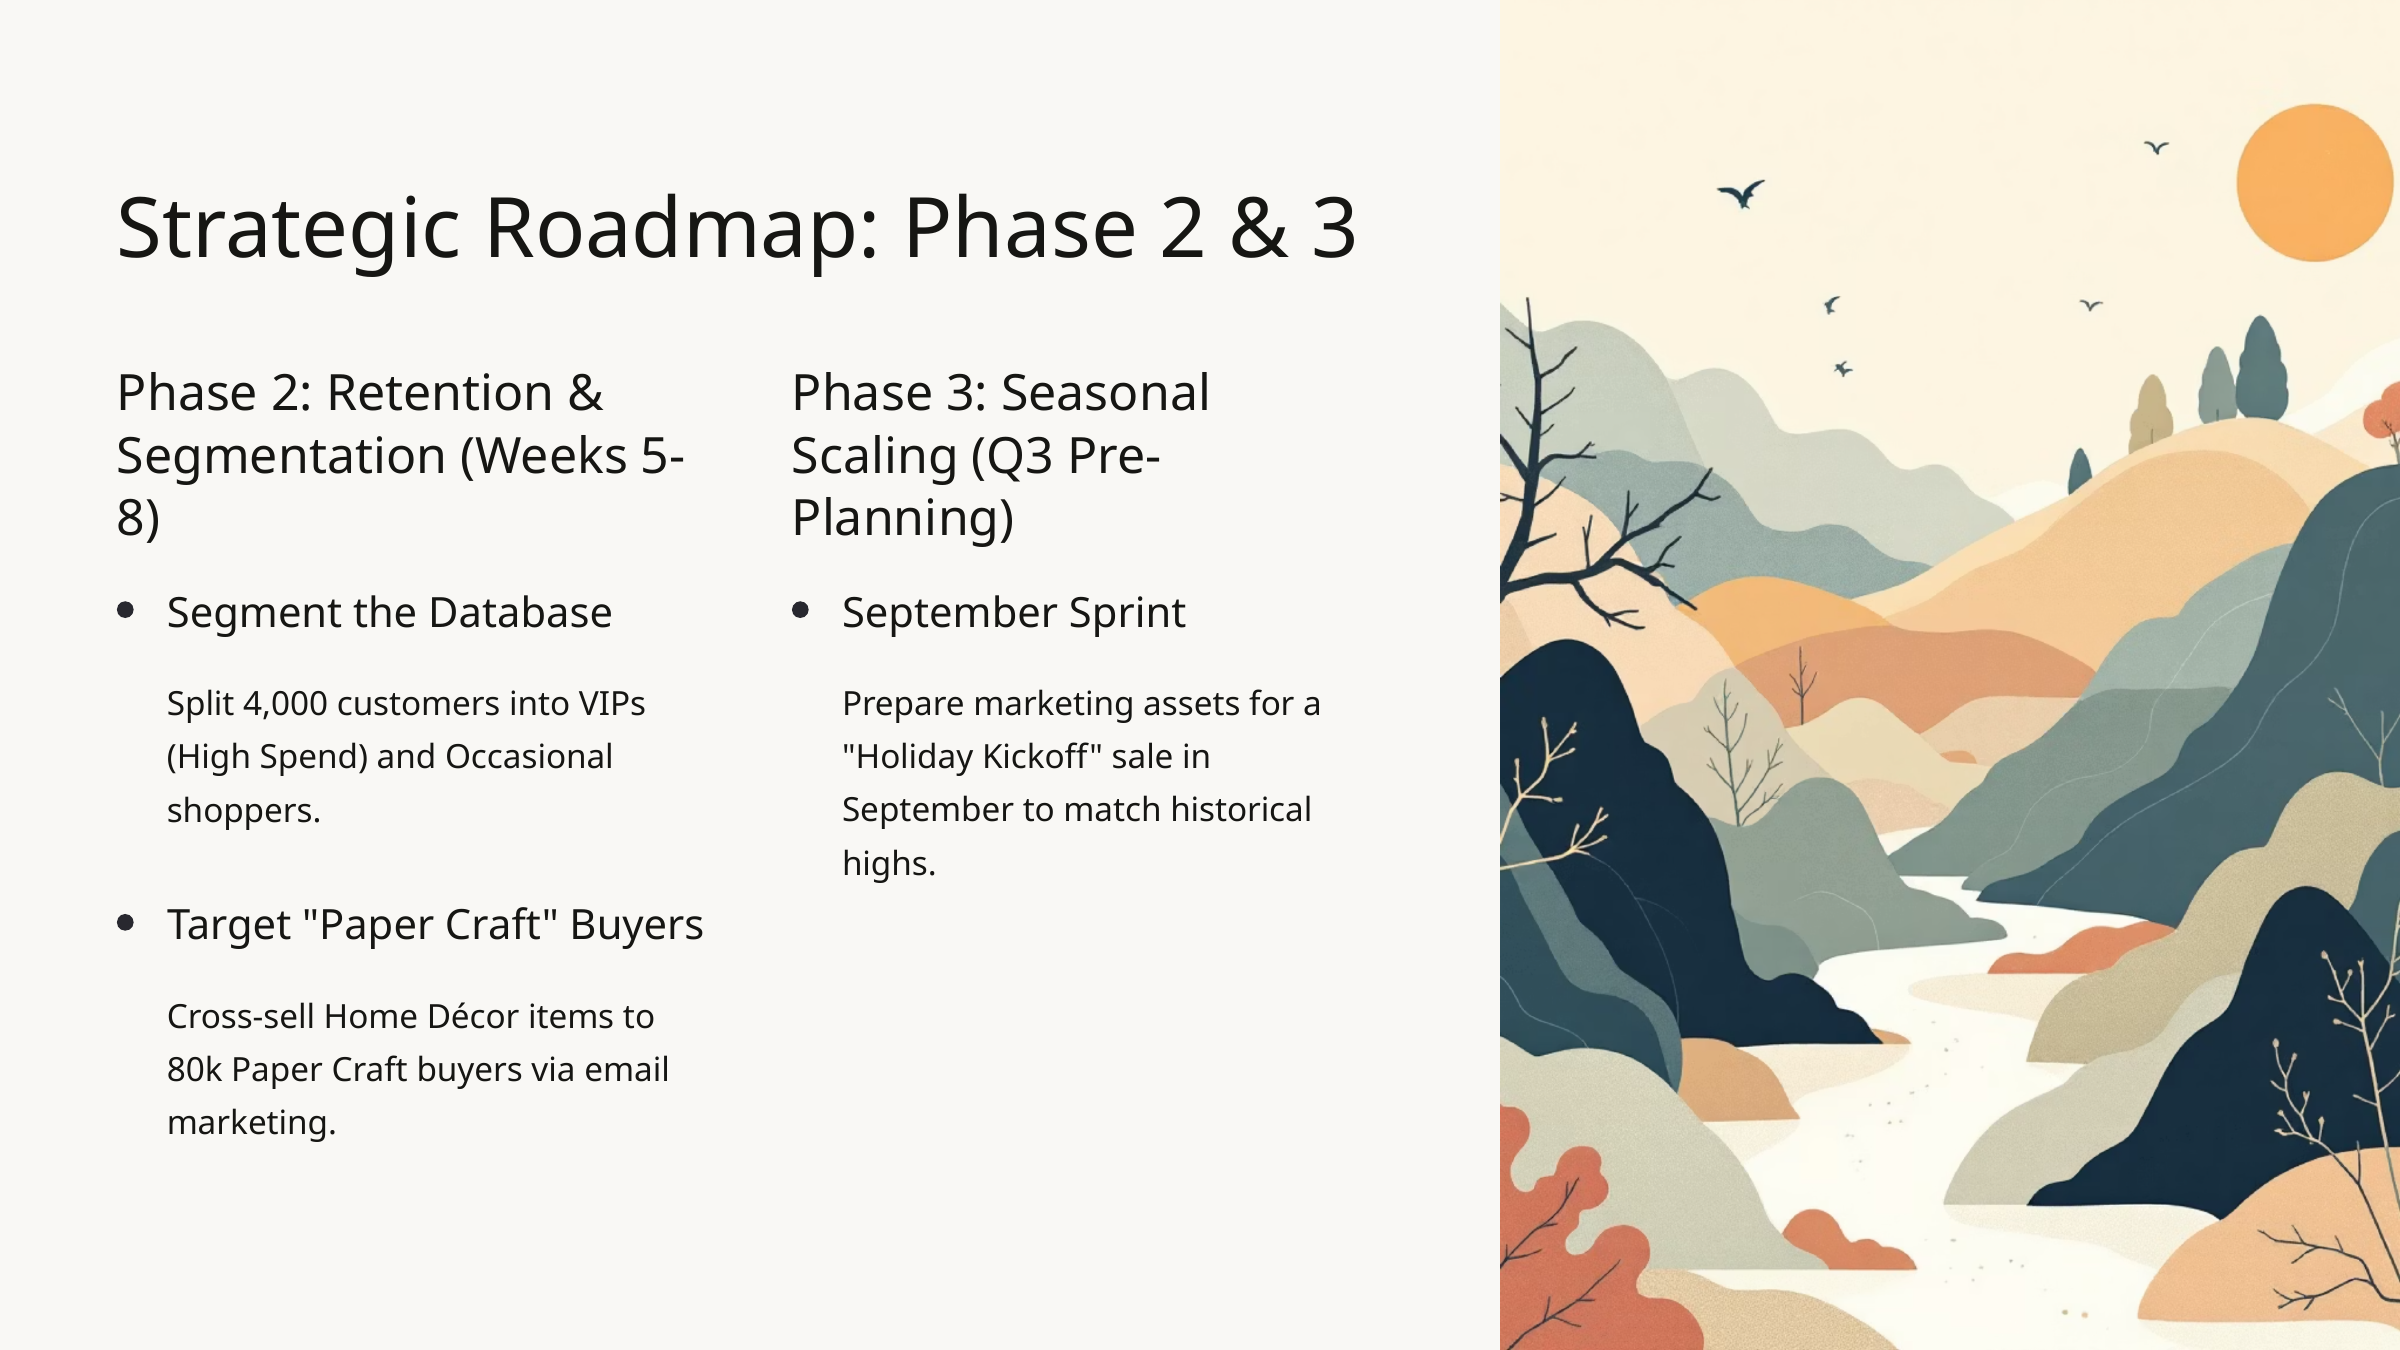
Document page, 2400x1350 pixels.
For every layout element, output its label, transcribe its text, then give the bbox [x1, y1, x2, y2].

text_box Split 4,000 customers into VIPs (High Spend) and Occasional shoppers. [166, 669, 710, 830]
text_box [791, 601, 809, 619]
text_box Segment the Database [166, 583, 617, 636]
text_box Cross-sell Home Décor items to 80k Paper Craft buyers via email marketing. [166, 981, 710, 1143]
picture [1499, 0, 2400, 1350]
text_box Prepare marketing assets for a "Holiday Kickoff" sale in September to match historical highs. [842, 669, 1385, 883]
text_box Target "Paper Craft" Buyers [167, 896, 696, 949]
text_box Strategic Roadmap: Phase 2 & 3 [116, 170, 1370, 275]
text_box [116, 913, 134, 931]
text_box Phase 2: Retention & Segmentation (Weeks 5-8) [116, 358, 710, 546]
text_box [116, 601, 134, 619]
text_box September Sprint [842, 583, 1260, 636]
text_box Phase 3: Seasonal Scaling (Q3 Pre-Planning) [791, 358, 1385, 546]
